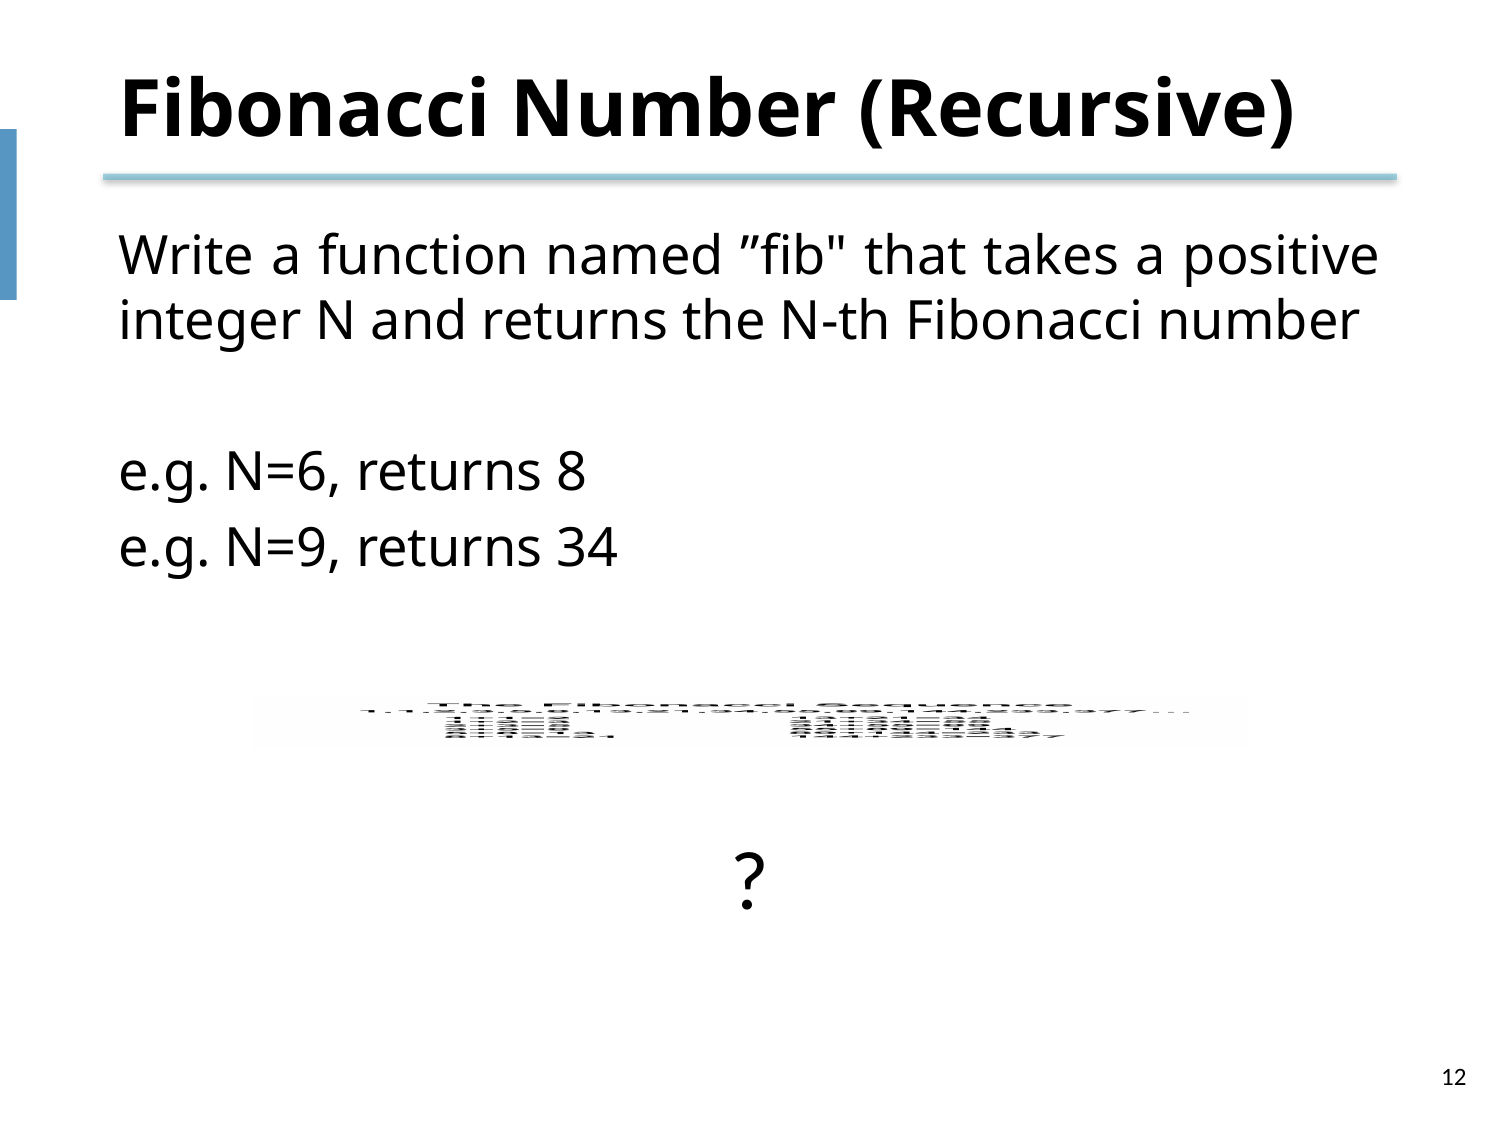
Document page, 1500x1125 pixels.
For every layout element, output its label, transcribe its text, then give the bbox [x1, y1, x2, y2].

title Fibonacci Number (Recursive) [103, 25, 1397, 185]
text_box ? [715, 818, 785, 934]
picture [253, 695, 1247, 750]
slide_number 12 [1131, 1045, 1482, 1106]
list Write a function named ”fib" that takes a positive integer N and returns the N-th Fibonacci number e.g. N=6, returns 8 e.g. N=9, returns 34 [103, 212, 1397, 977]
